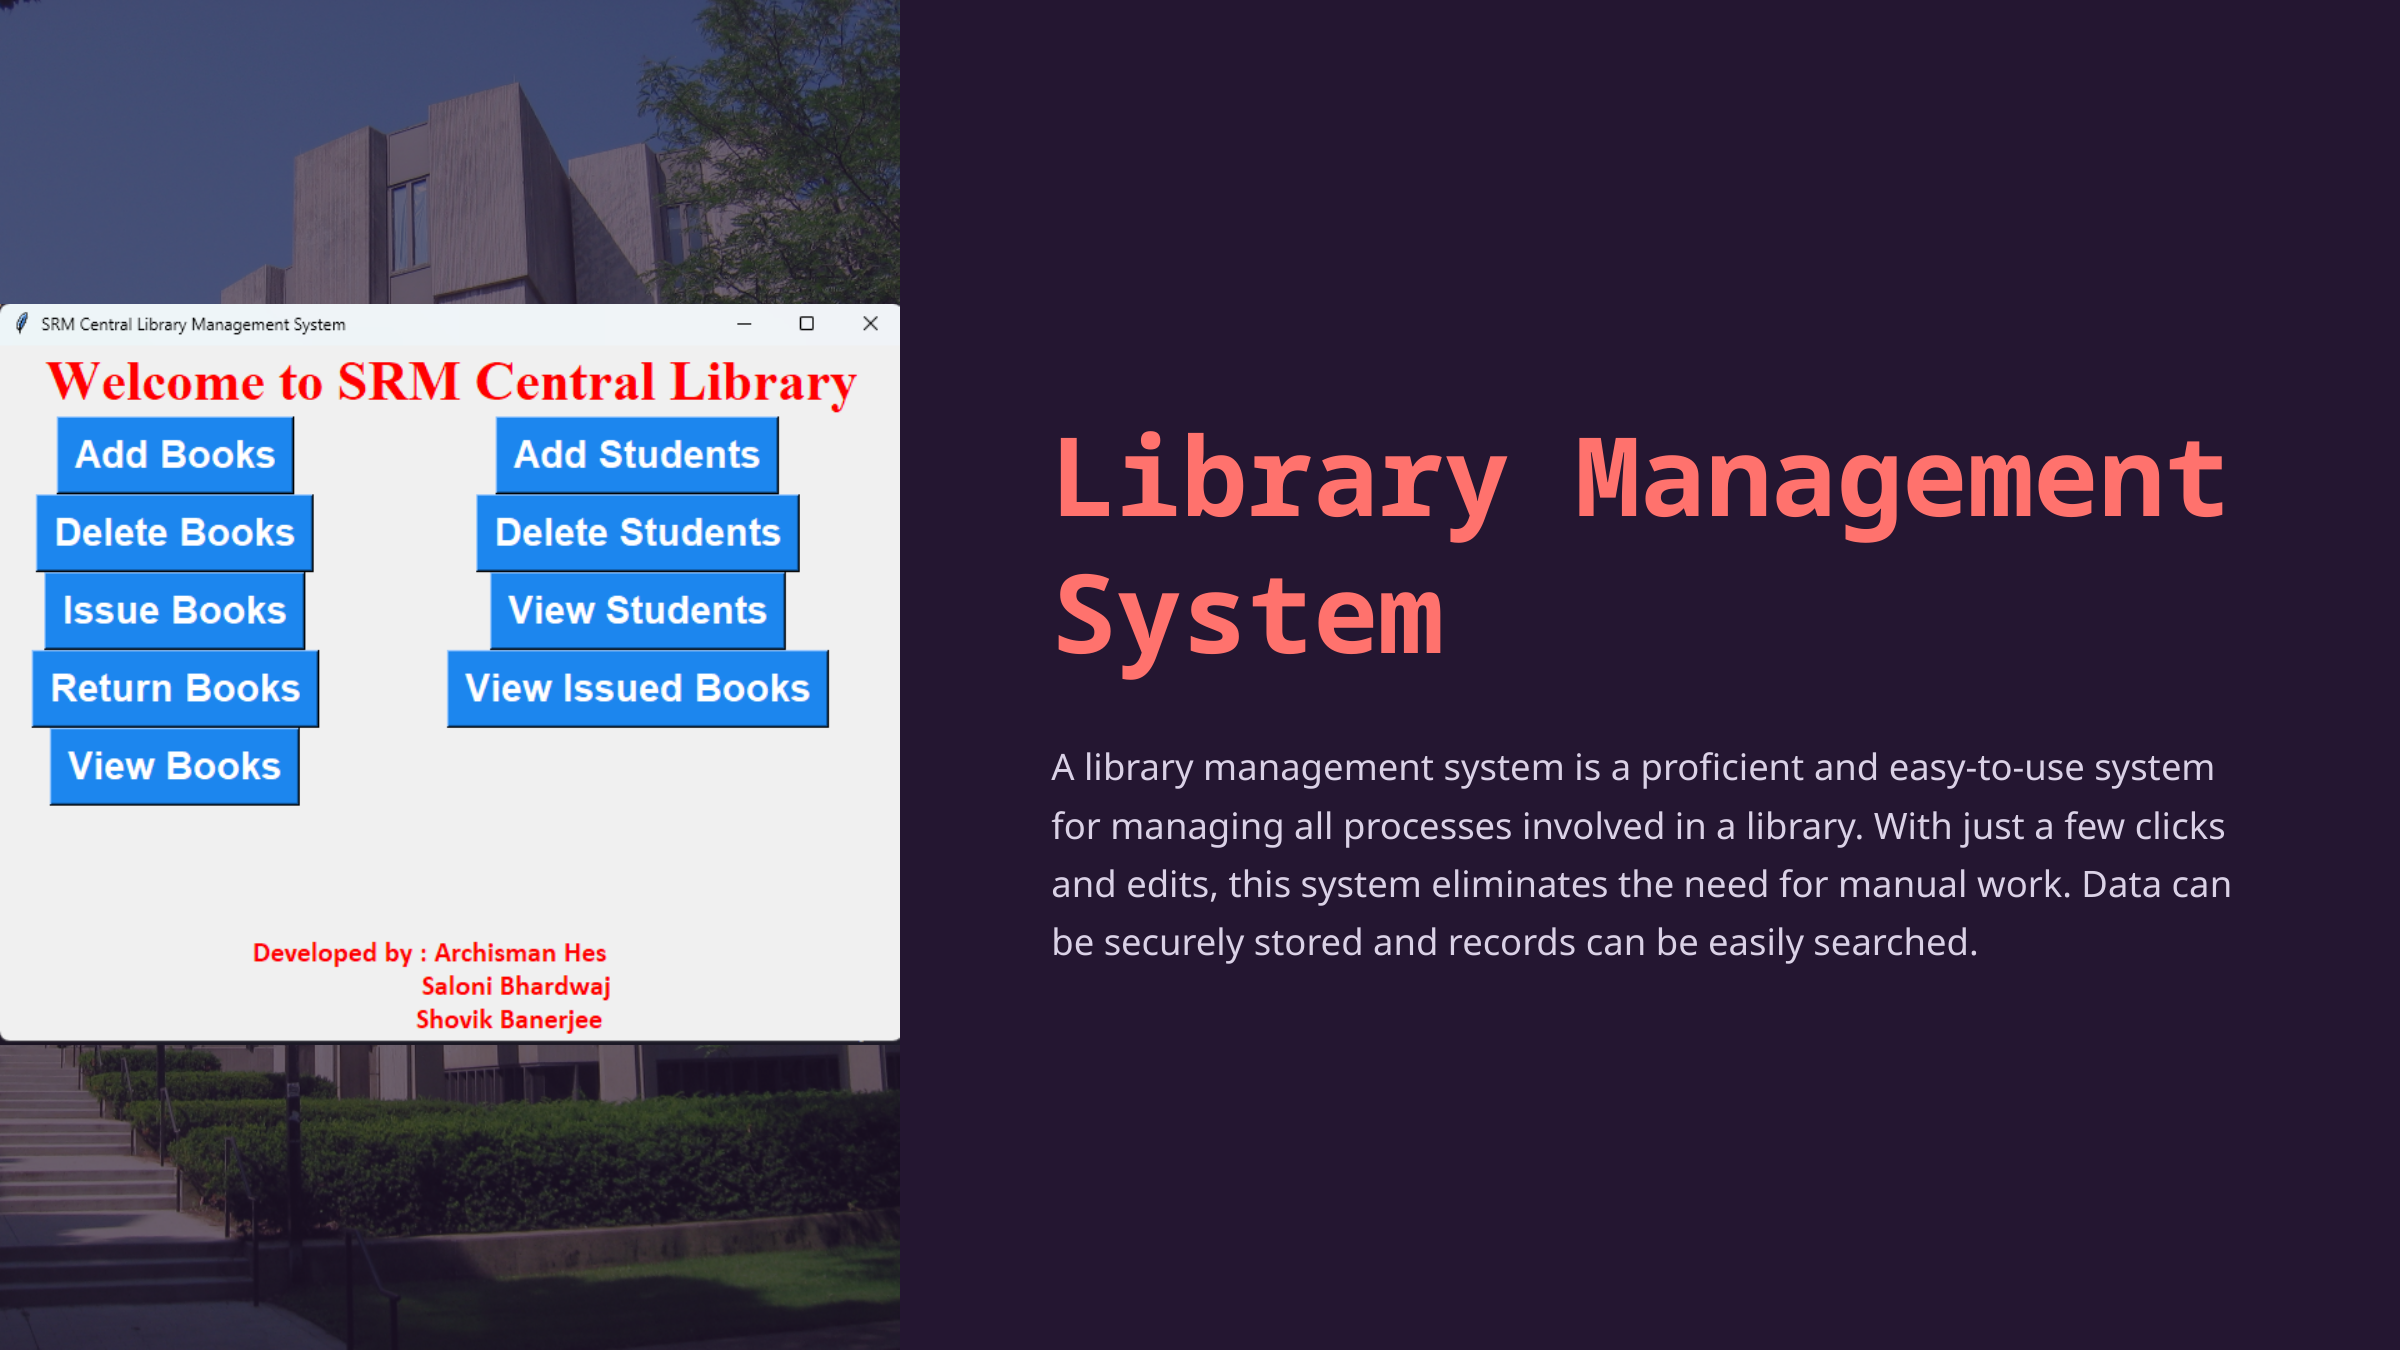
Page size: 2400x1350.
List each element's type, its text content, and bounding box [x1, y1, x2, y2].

text_box [900, 0, 2400, 1350]
text_box A library management system is a proficient and easy-to-use system for managing all processes involved in a library. With just a few clicks and edits, this system eliminates the need for manual work. Data can be securely stored and records can be easily searched. [1036, 722, 2264, 956]
text_box Library Management System [1036, 394, 2264, 668]
picture [0, 0, 900, 1350]
